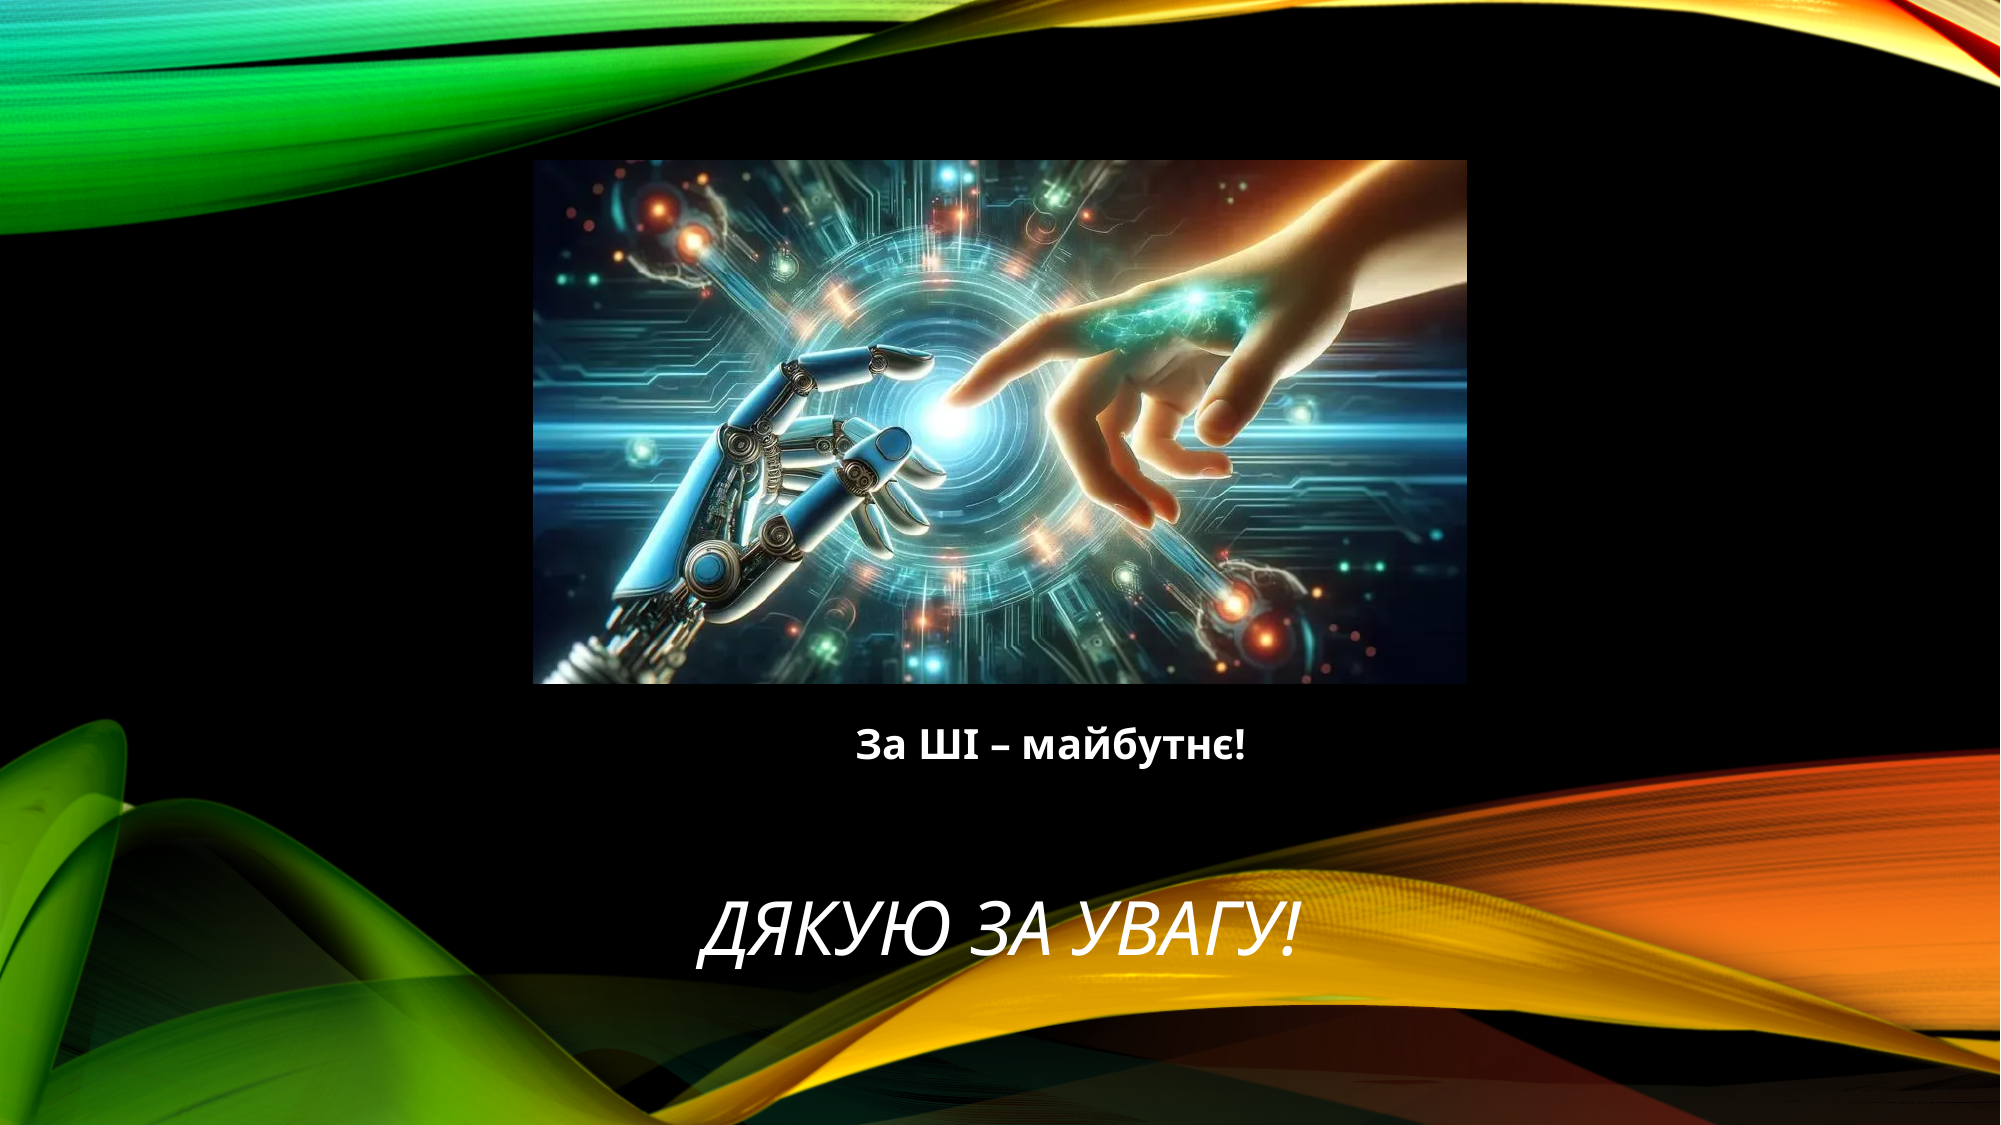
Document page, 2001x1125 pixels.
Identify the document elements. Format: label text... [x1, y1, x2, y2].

subtitle За ШІ – майбутнє! [468, 715, 1635, 855]
picture [0, 0, 2000, 685]
picture [0, 717, 2000, 1125]
title ДЯКУЮ ЗА УВАГУ! [334, 809, 1671, 980]
